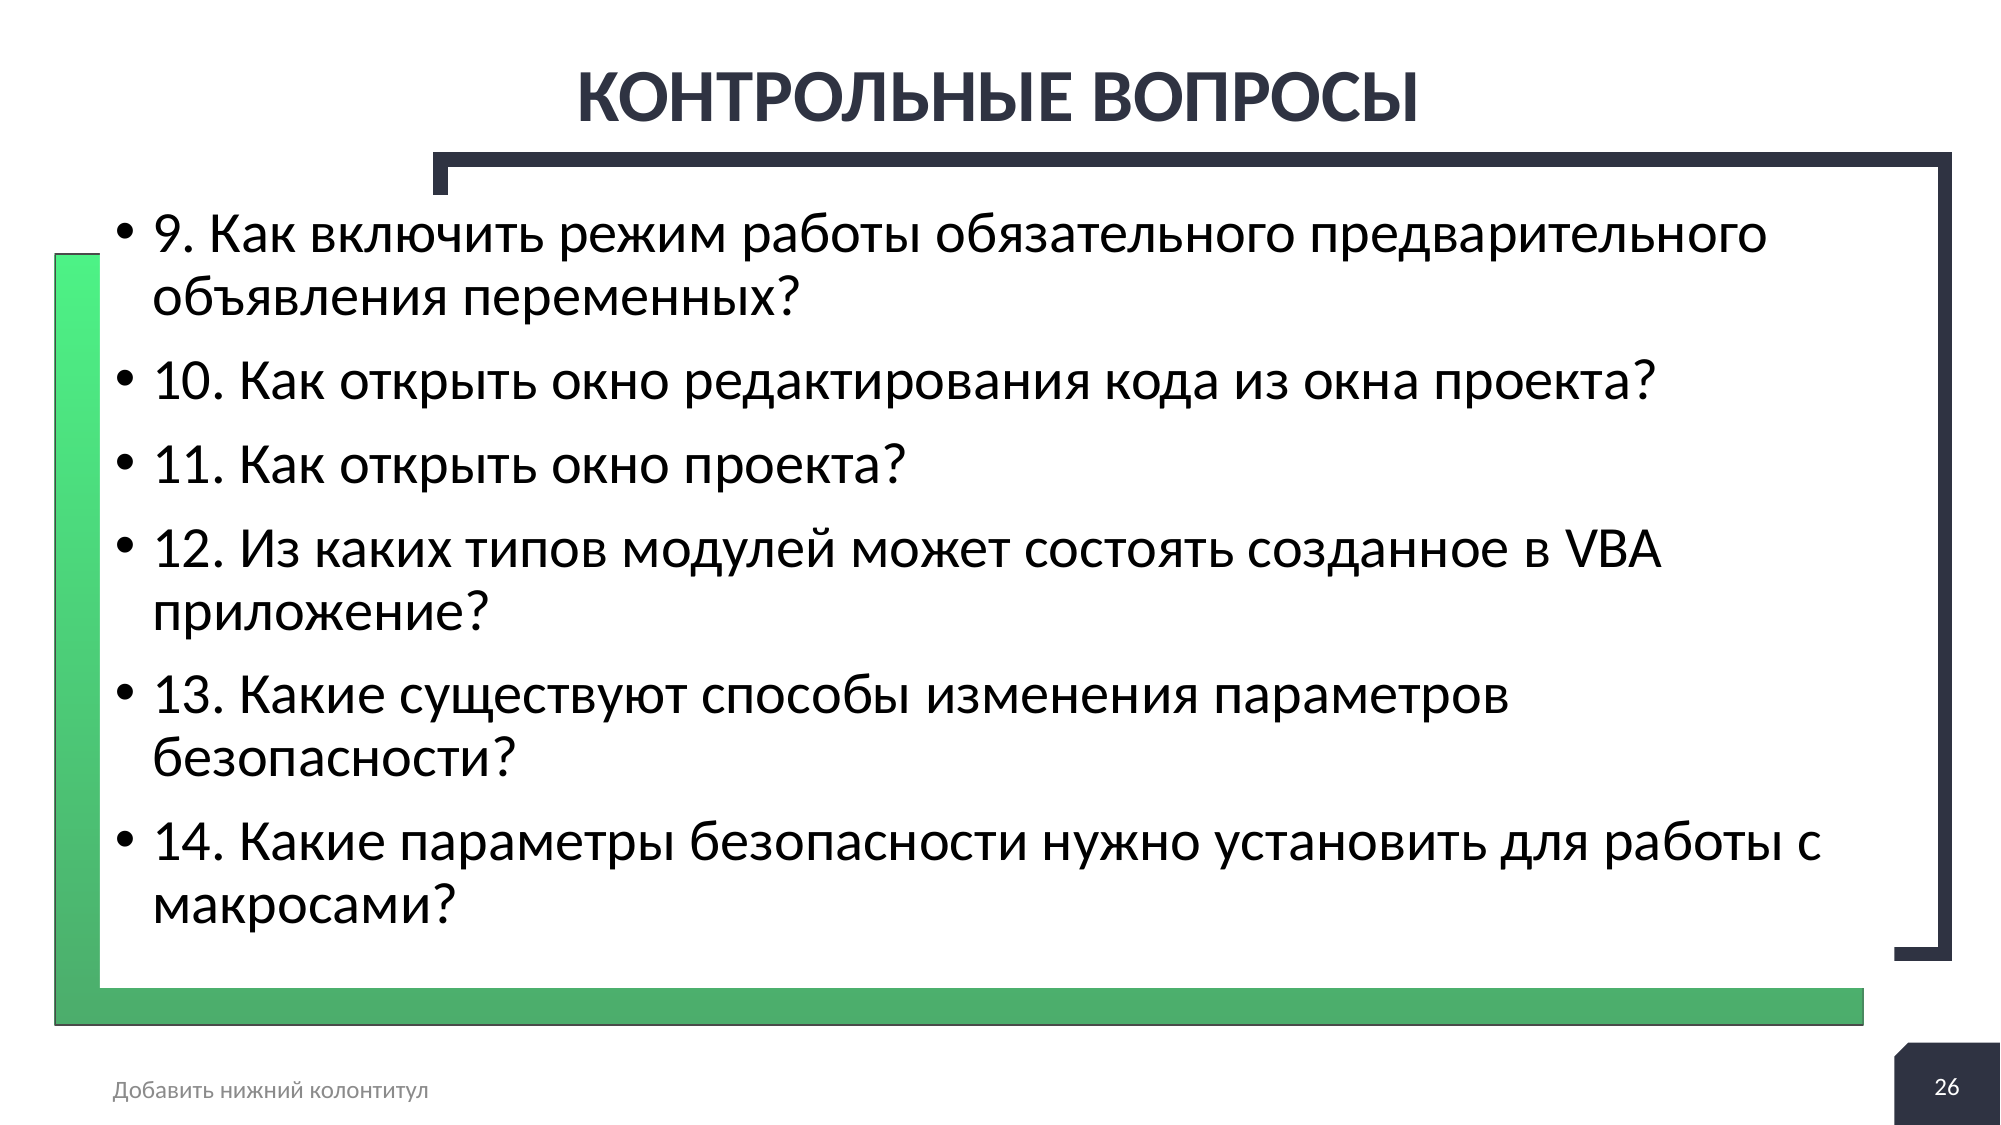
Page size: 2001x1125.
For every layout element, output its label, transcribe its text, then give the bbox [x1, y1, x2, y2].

list 9. Как включить режим работы обязательного предварительного объявления переменных? 10. Как открыть окно редактирования кода из окна проекта? 11. Как открыть окно проекта? 12. Из каких типов модулей может состоять созданное в VBA приложение? 13. Какие существуют способы изменения параметров безопасности? 14. Какие параметры безопасности нужно установить для работы с макросами? [99, 195, 1895, 988]
title Контрольные вопросы [97, 0, 1903, 196]
slide_number 26 [1894, 1052, 2000, 1119]
footer Добавить нижний колонтитул [97, 1059, 773, 1119]
